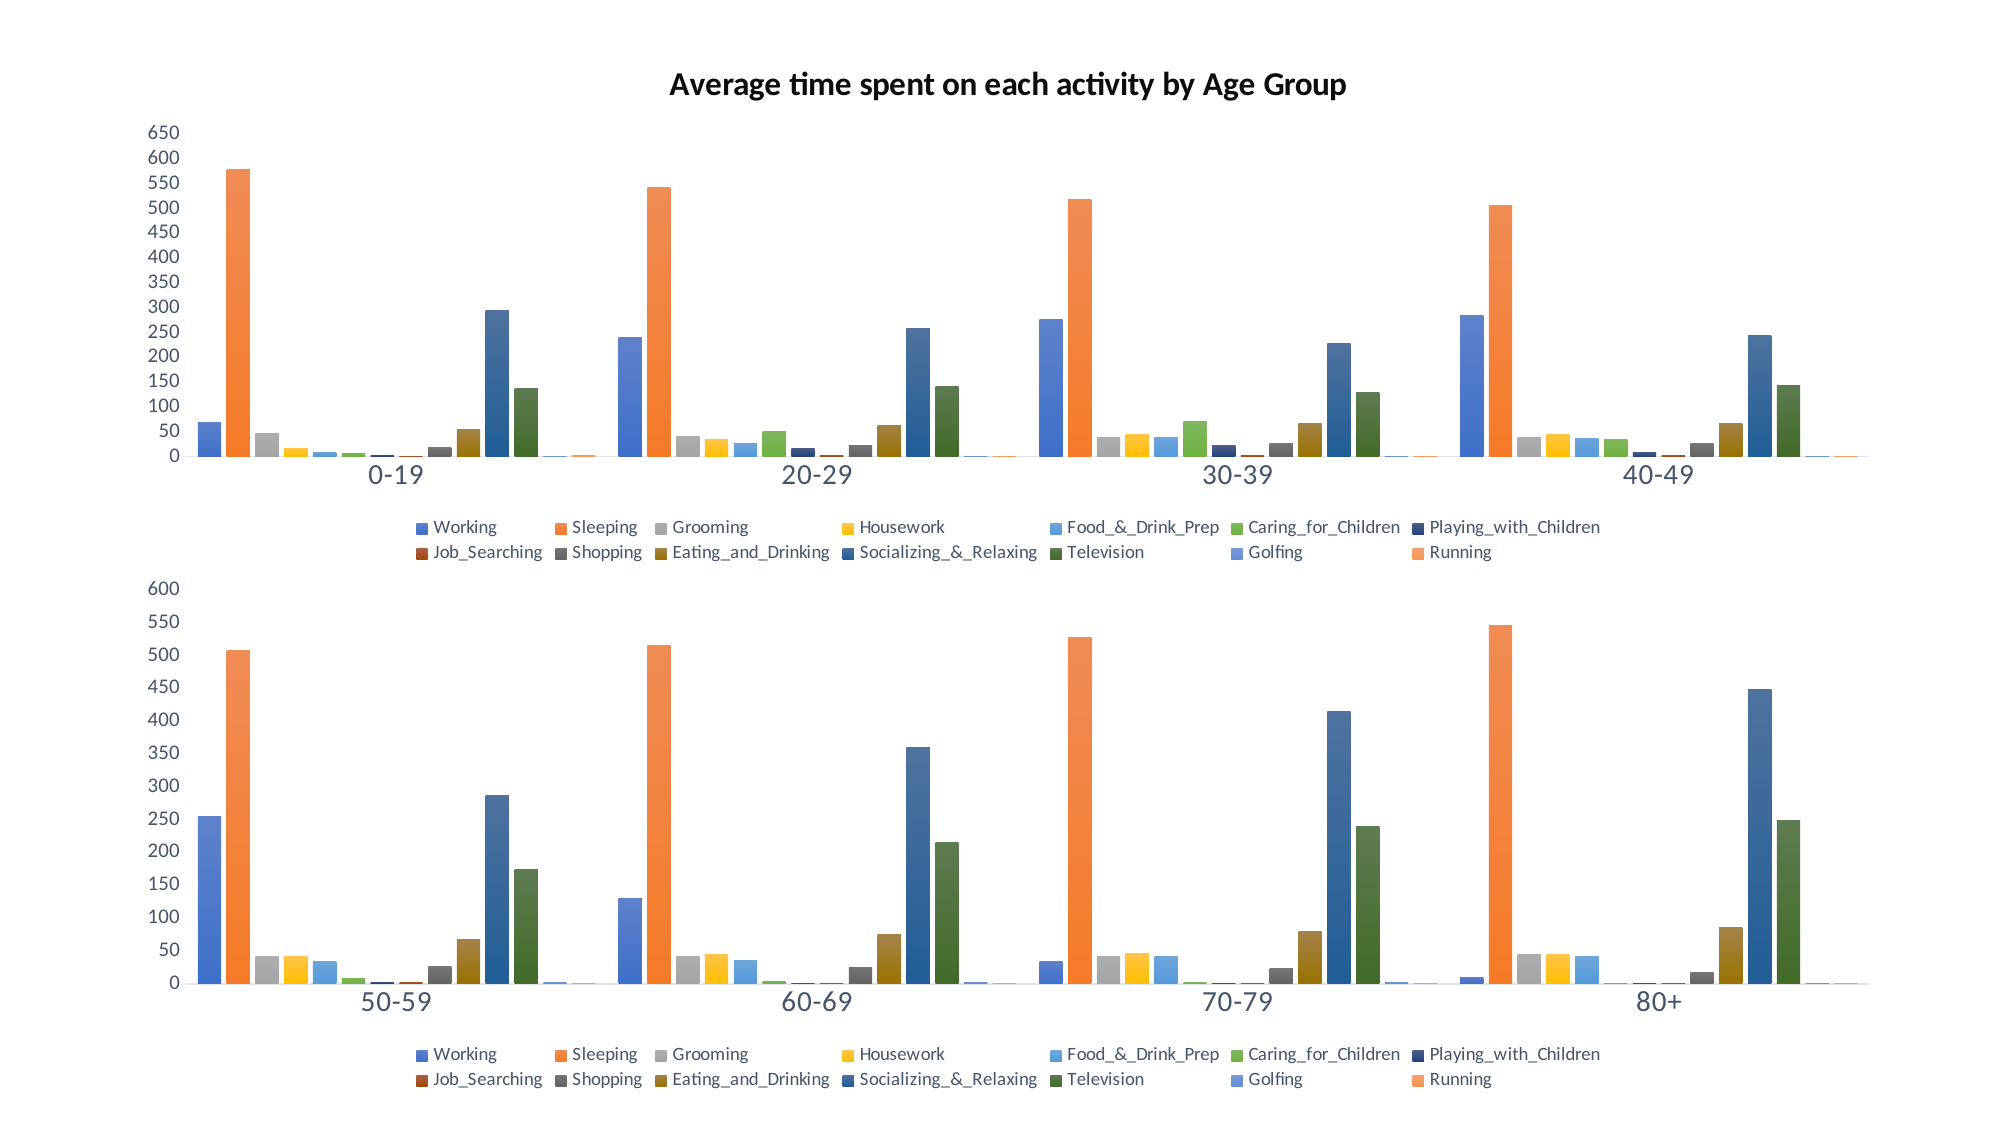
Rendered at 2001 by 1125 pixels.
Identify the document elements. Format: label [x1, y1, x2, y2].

chart [111, 42, 1906, 1097]
